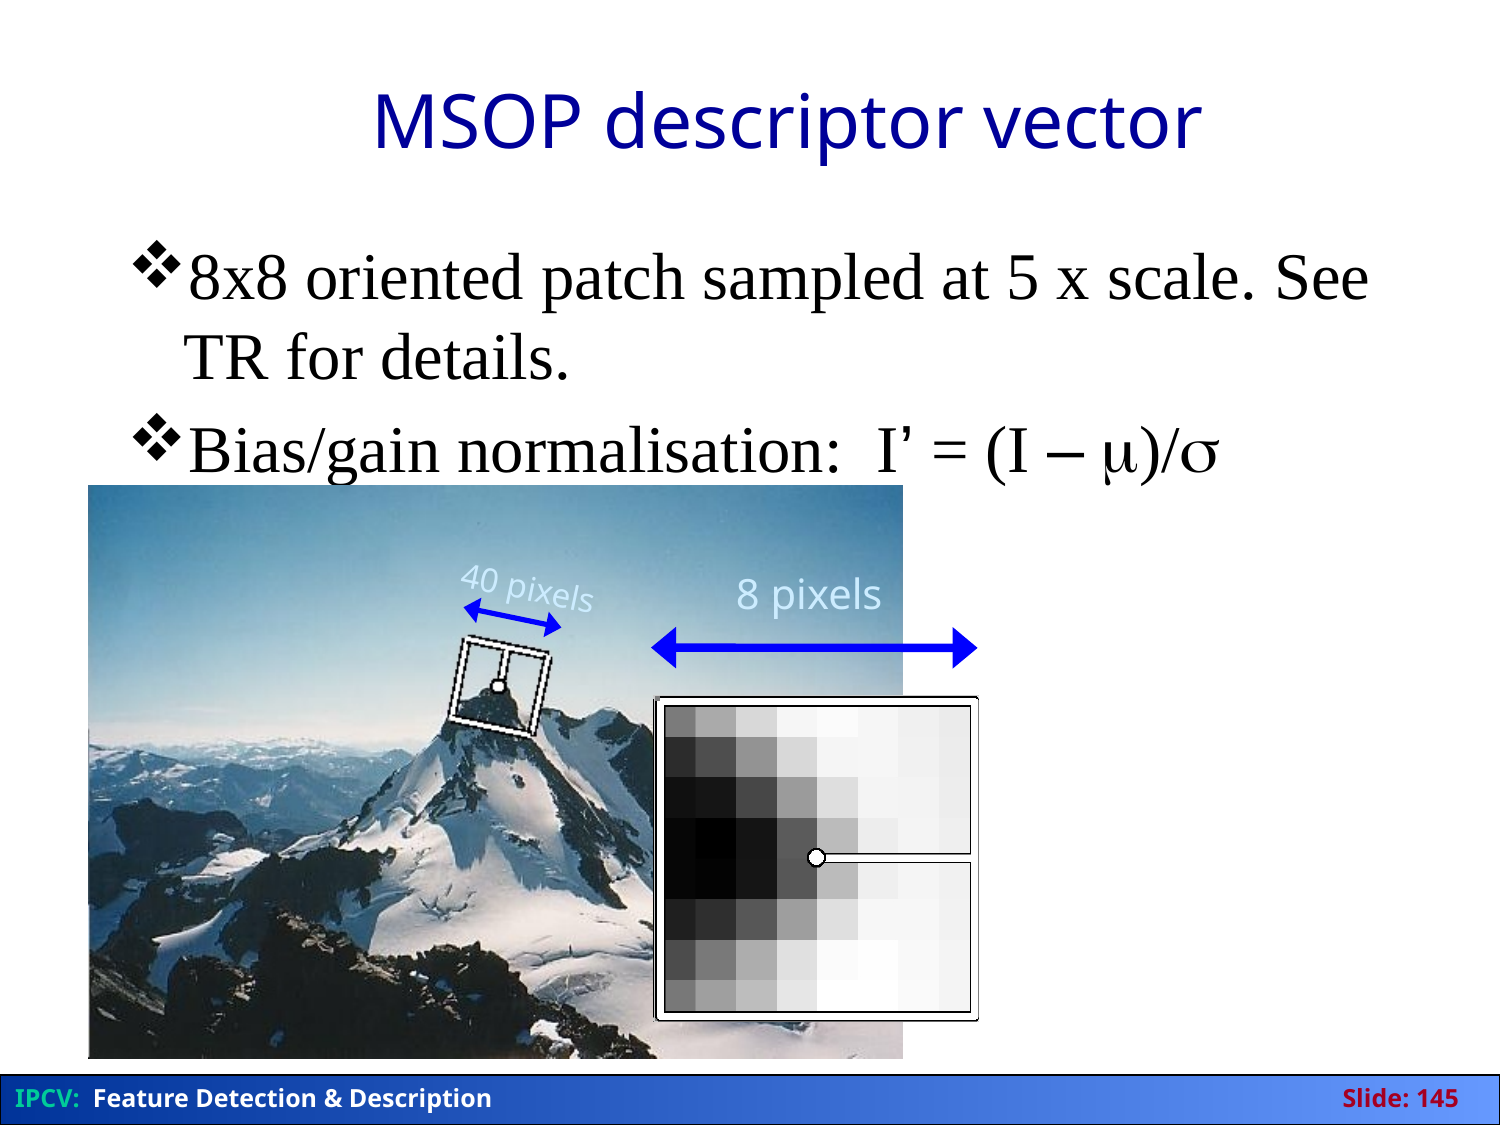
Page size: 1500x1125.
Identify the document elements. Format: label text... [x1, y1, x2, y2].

footer IPCV: Feature Detection & Description Slide: 145 [0, 1074, 1500, 1125]
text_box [88, 484, 979, 1059]
title MSOP descriptor vector [112, 24, 1463, 213]
list 8x8 oriented patch sampled at 5 x scale. See TR for details. Bias/gain normalisation: I’ = (I – )/ Wavelet transform [112, 224, 1463, 1063]
